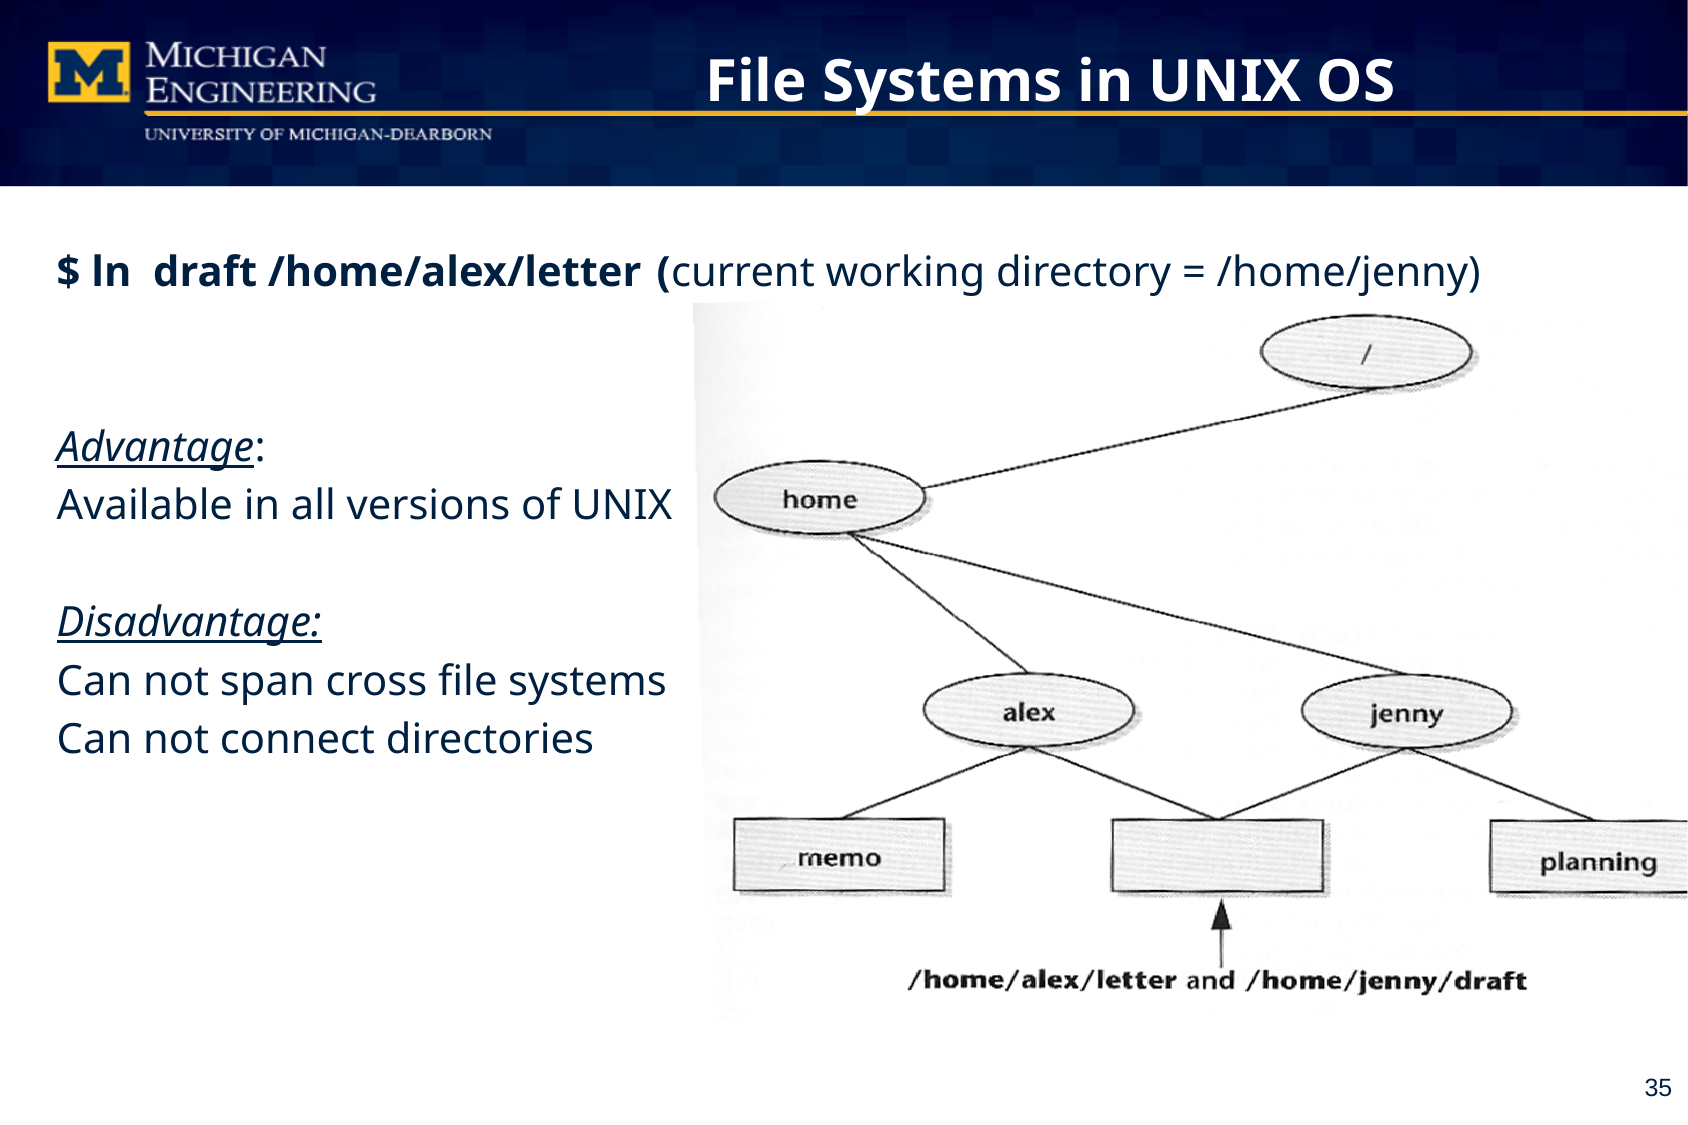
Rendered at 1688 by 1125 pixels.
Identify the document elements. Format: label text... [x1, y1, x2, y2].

title File Systems in UNIX OS [432, 36, 1669, 133]
picture [0, 0, 1688, 1125]
text_box $ ln draft /home/alex/letter (current working directory = /home/jenny) Advantage: Available in all versions of UNIX Disadvantage: Can not span cross file systems Can not connect directories [41, 237, 1688, 970]
slide_number 35 [1293, 1046, 1688, 1125]
